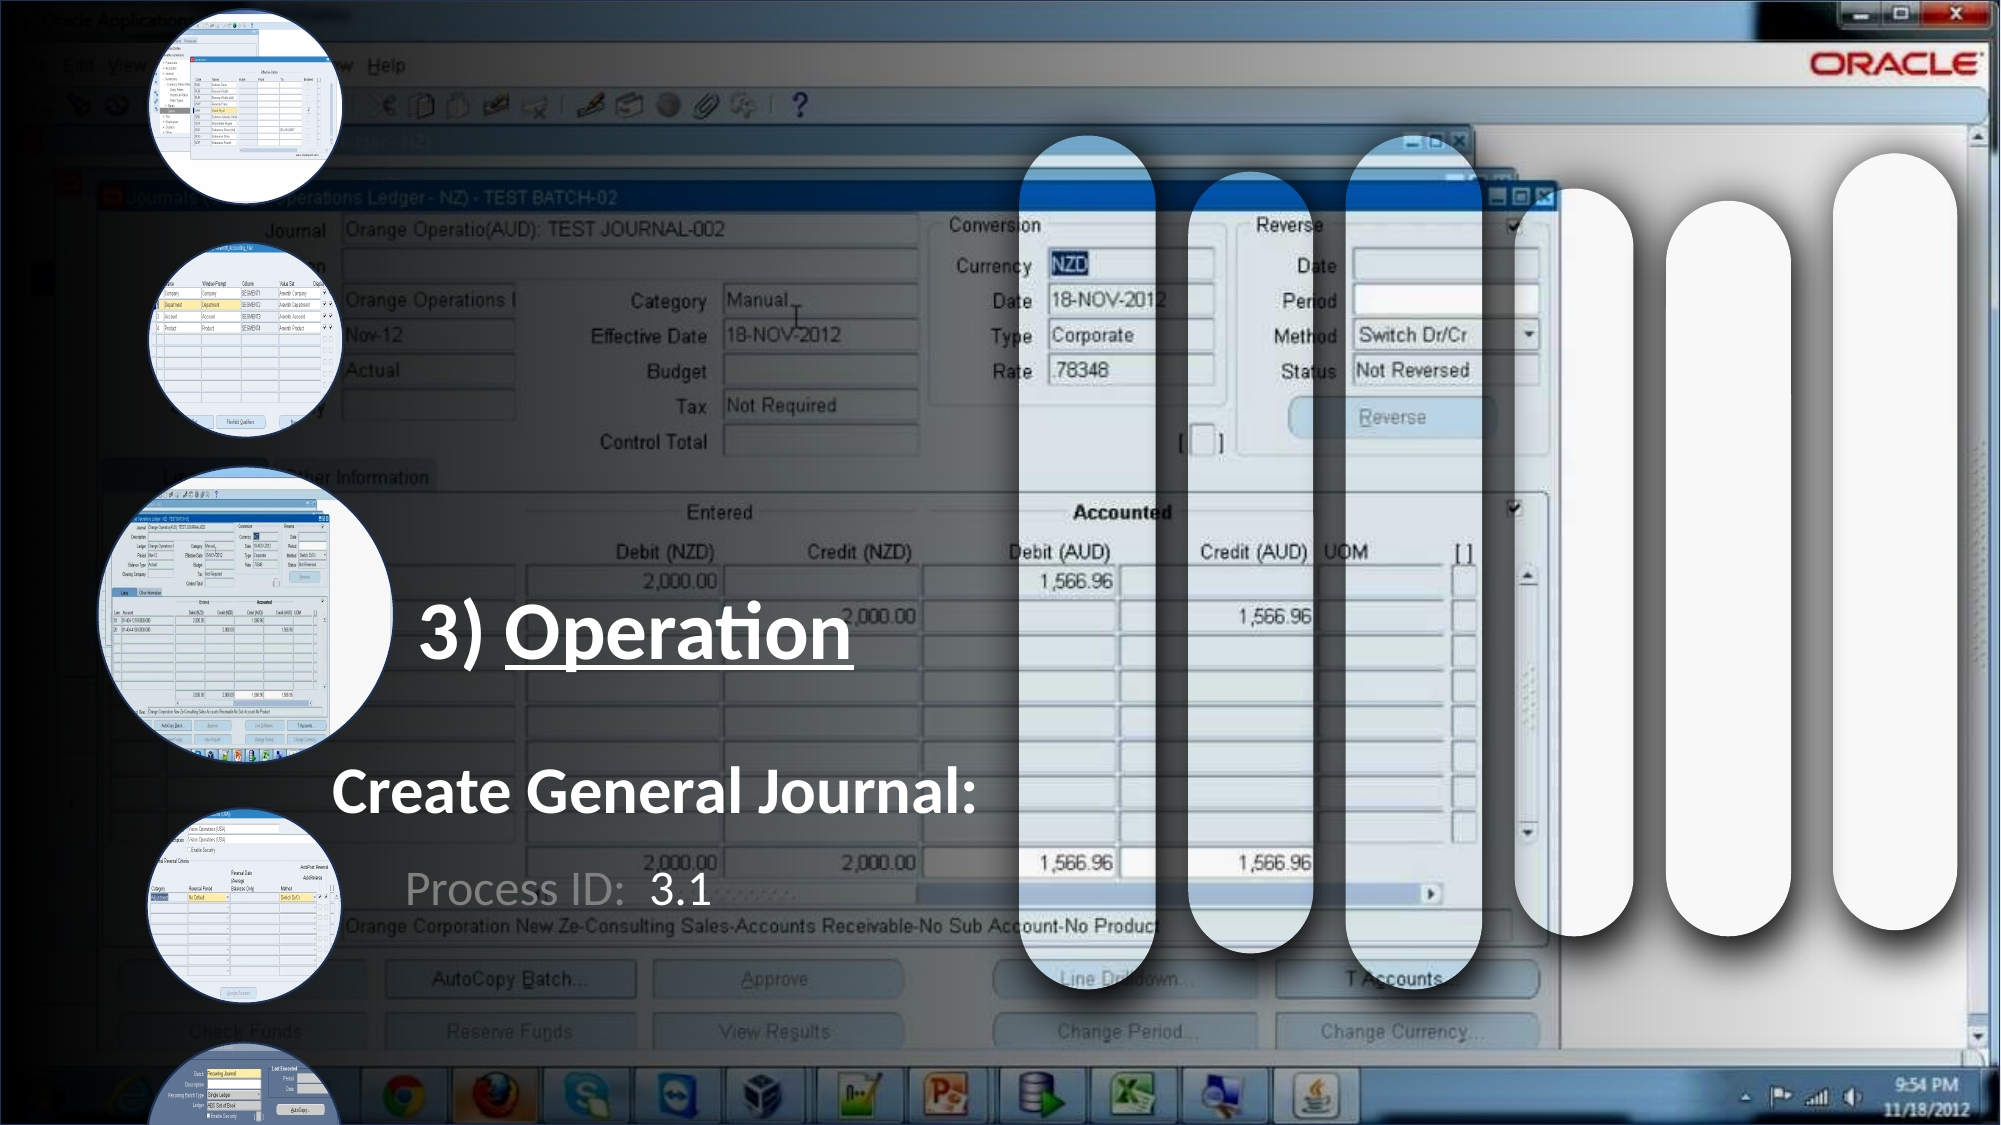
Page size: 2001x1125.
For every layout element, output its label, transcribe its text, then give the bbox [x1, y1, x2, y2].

text_box [96, 465, 396, 765]
text_box [1187, 170, 1311, 955]
text_box [147, 241, 345, 439]
text_box Create General Journal: [277, 739, 1051, 835]
text_box [1531, 187, 1635, 938]
text_box [1831, 152, 1959, 932]
text_box [0, 0, 2000, 1125]
text_box Process ID: 3.1 [390, 848, 962, 924]
text_box [1344, 134, 1484, 991]
text_box [146, 1041, 342, 1125]
text_box 3) Operation [379, 568, 995, 684]
text_box [147, 8, 345, 206]
text_box [1664, 199, 1793, 938]
text_box [145, 807, 343, 1005]
text_box [1018, 134, 1157, 991]
